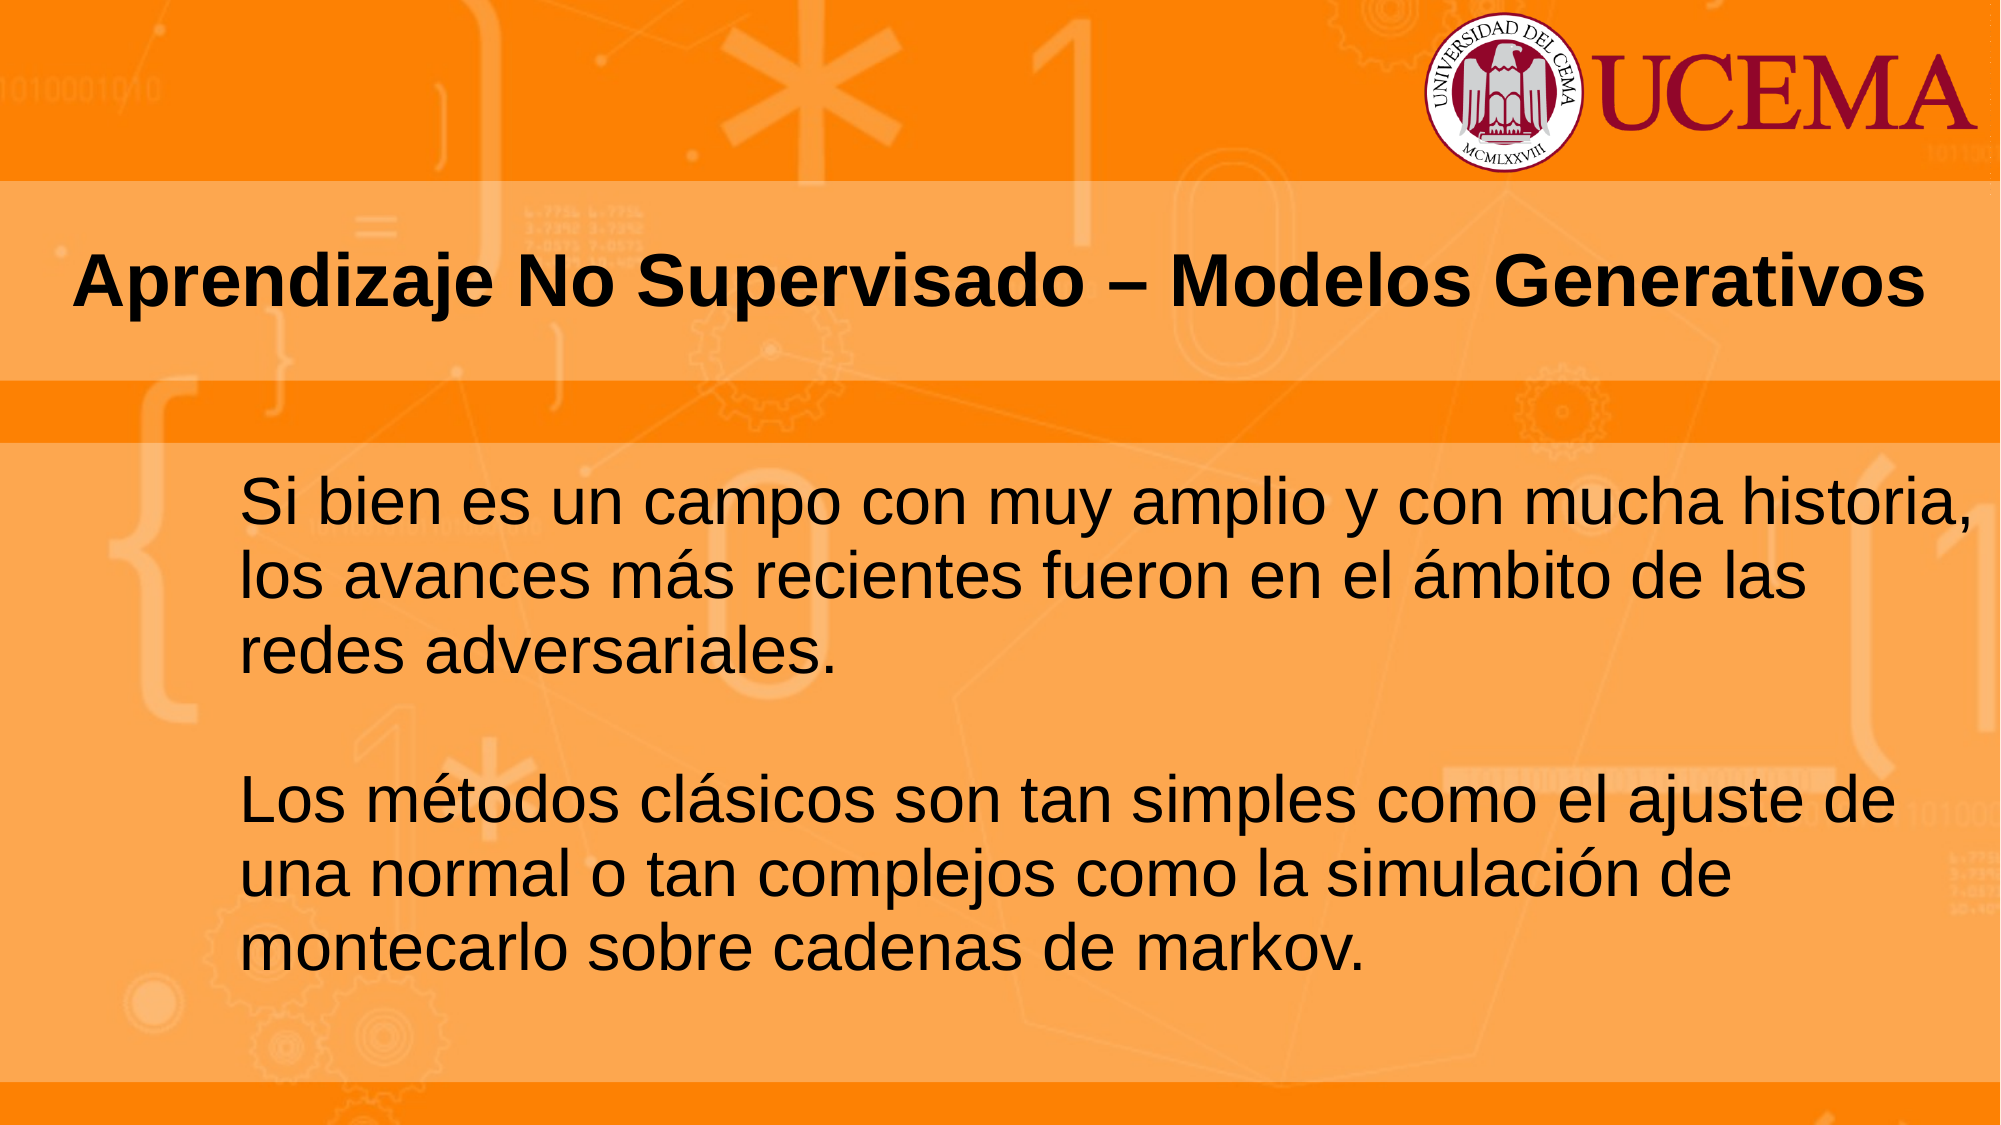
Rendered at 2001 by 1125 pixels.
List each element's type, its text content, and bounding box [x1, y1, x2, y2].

text_box Si bien es un campo con muy amplio y con mucha historia, los avances más recientes fueron en el ámbito de las redes adversariales. Los métodos clásicos son tan simples como el ajuste de una normal o tan complejos como la simulación de montecarlo sobre cadenas de markov. [0, 442, 2000, 1083]
text_box Aprendizaje No Supervisado – Modelos Generativos [0, 181, 2000, 381]
picture [0, 0, 2001, 1125]
